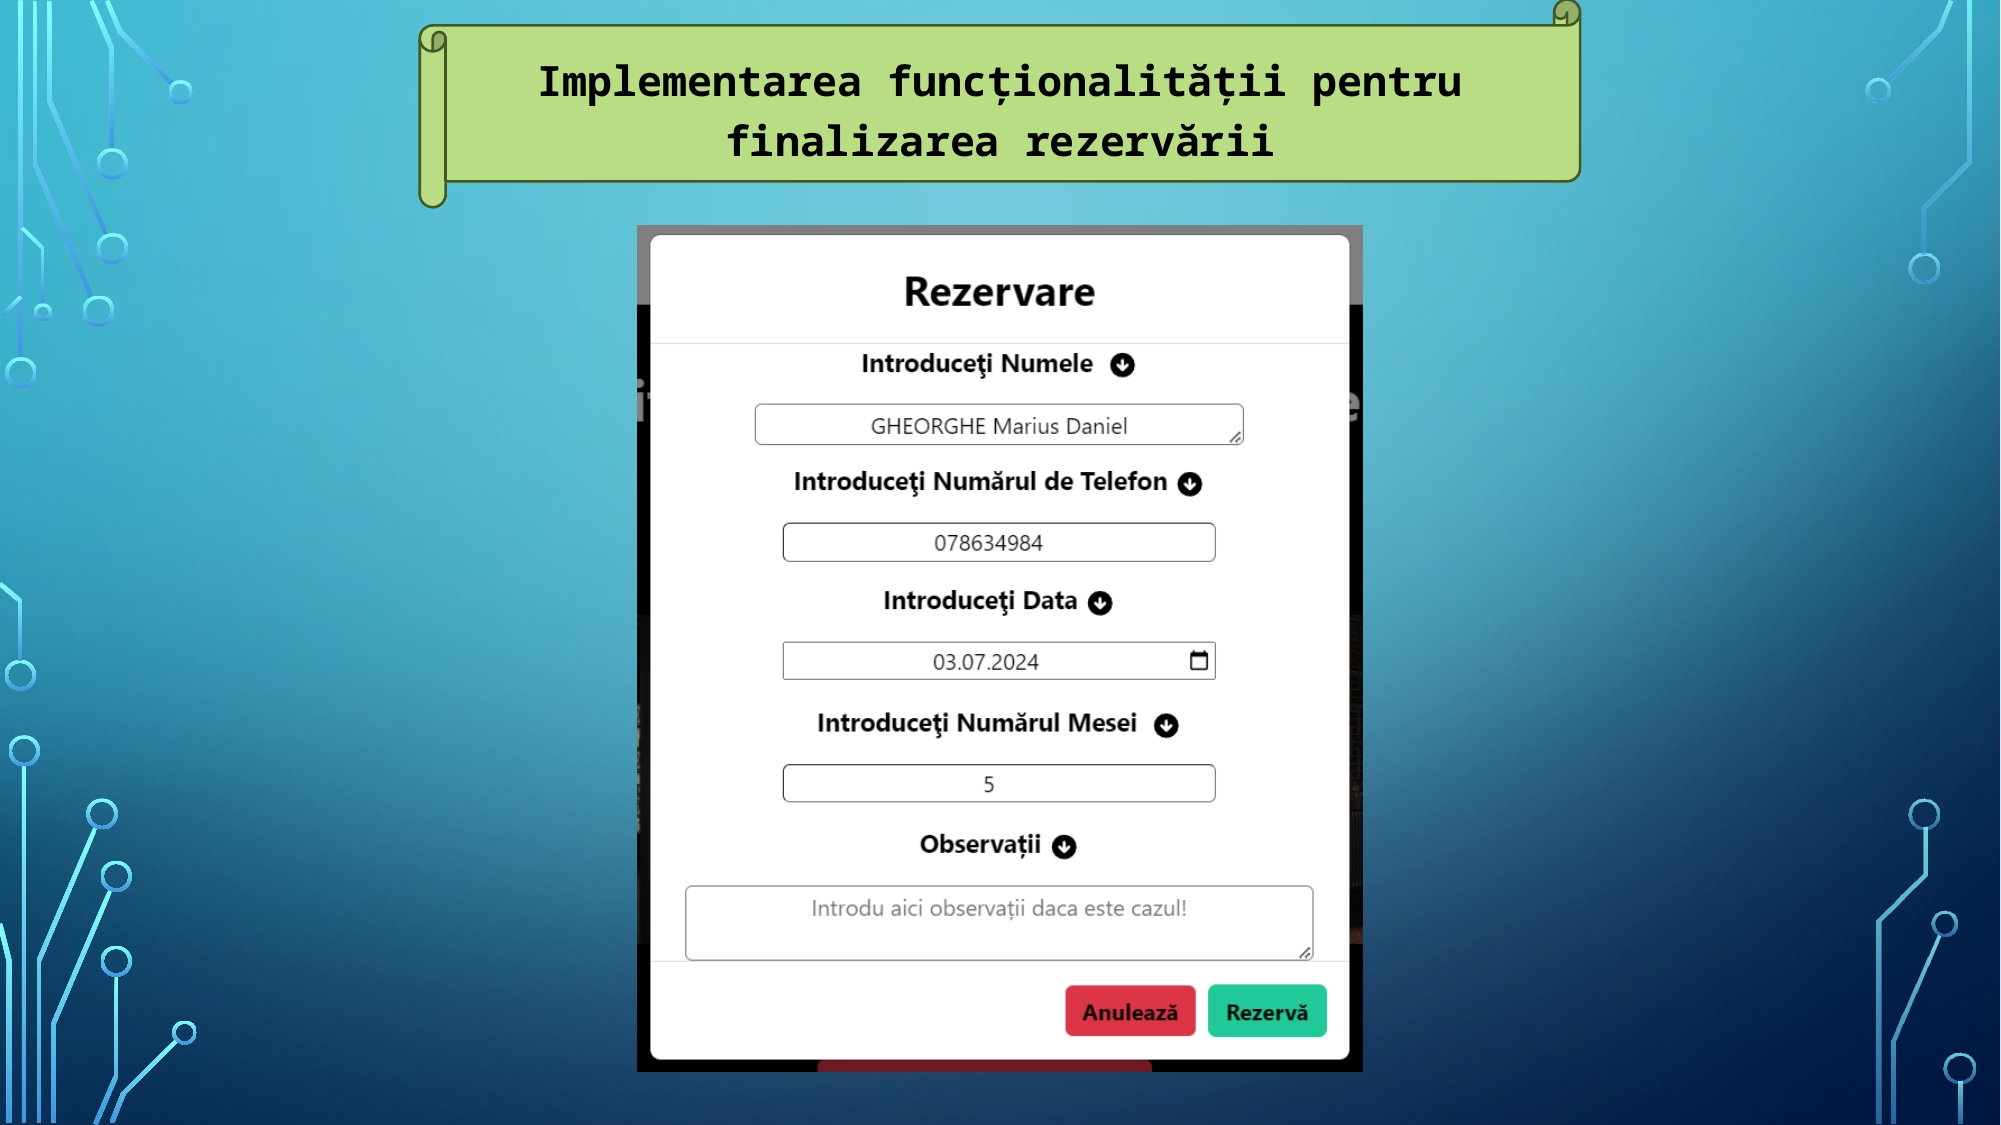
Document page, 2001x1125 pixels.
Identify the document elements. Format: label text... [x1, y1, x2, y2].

list Implementarea funcționalității pentru finalizarea rezervării [413, 37, 1587, 170]
text_box [418, 0, 1582, 37]
text_box [418, 170, 1582, 209]
picture [637, 225, 1363, 1072]
